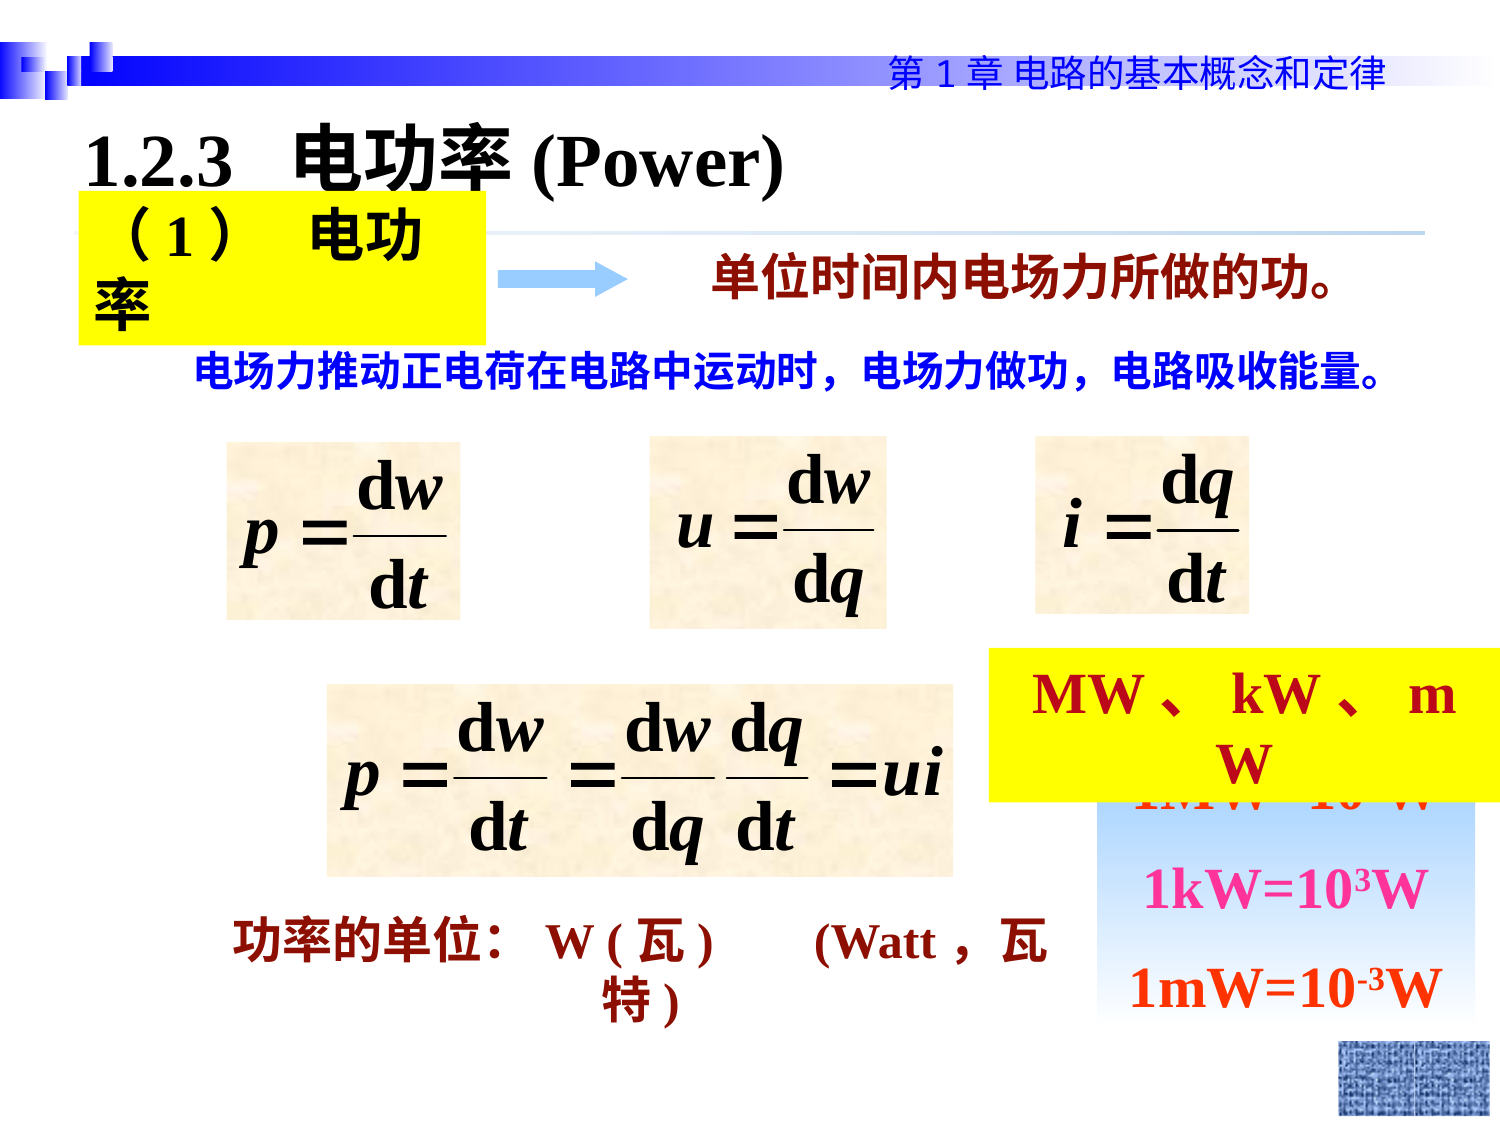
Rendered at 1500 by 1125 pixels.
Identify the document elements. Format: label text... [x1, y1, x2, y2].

text_box [497, 261, 628, 297]
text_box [1035, 436, 1250, 614]
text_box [226, 442, 461, 620]
text_box 电场力推动正电荷在电路中运动时，电场力做功，电路吸收能量。 [159, 337, 1395, 403]
text_box 1MW=106W 1kW=103W 1mW=10-3W [1097, 803, 1476, 1027]
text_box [771, 57, 775, 85]
text_box 单位时间内电场力所做的功。 [651, 237, 1420, 313]
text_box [649, 436, 887, 629]
text_box （1） 电功率 [78, 190, 487, 346]
text_box 功率的单位：W (瓦) (Watt，瓦特) [183, 900, 1098, 1036]
text_box R1 [939, 65, 943, 85]
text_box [326, 684, 954, 877]
text_box 1.2.3 电功率(Power) [29, 104, 841, 210]
text_box MW、kW、mW [988, 647, 1500, 803]
text_box [855, 57, 859, 85]
text_box [1338, 1041, 1414, 1117]
text_box [1414, 1041, 1490, 1117]
